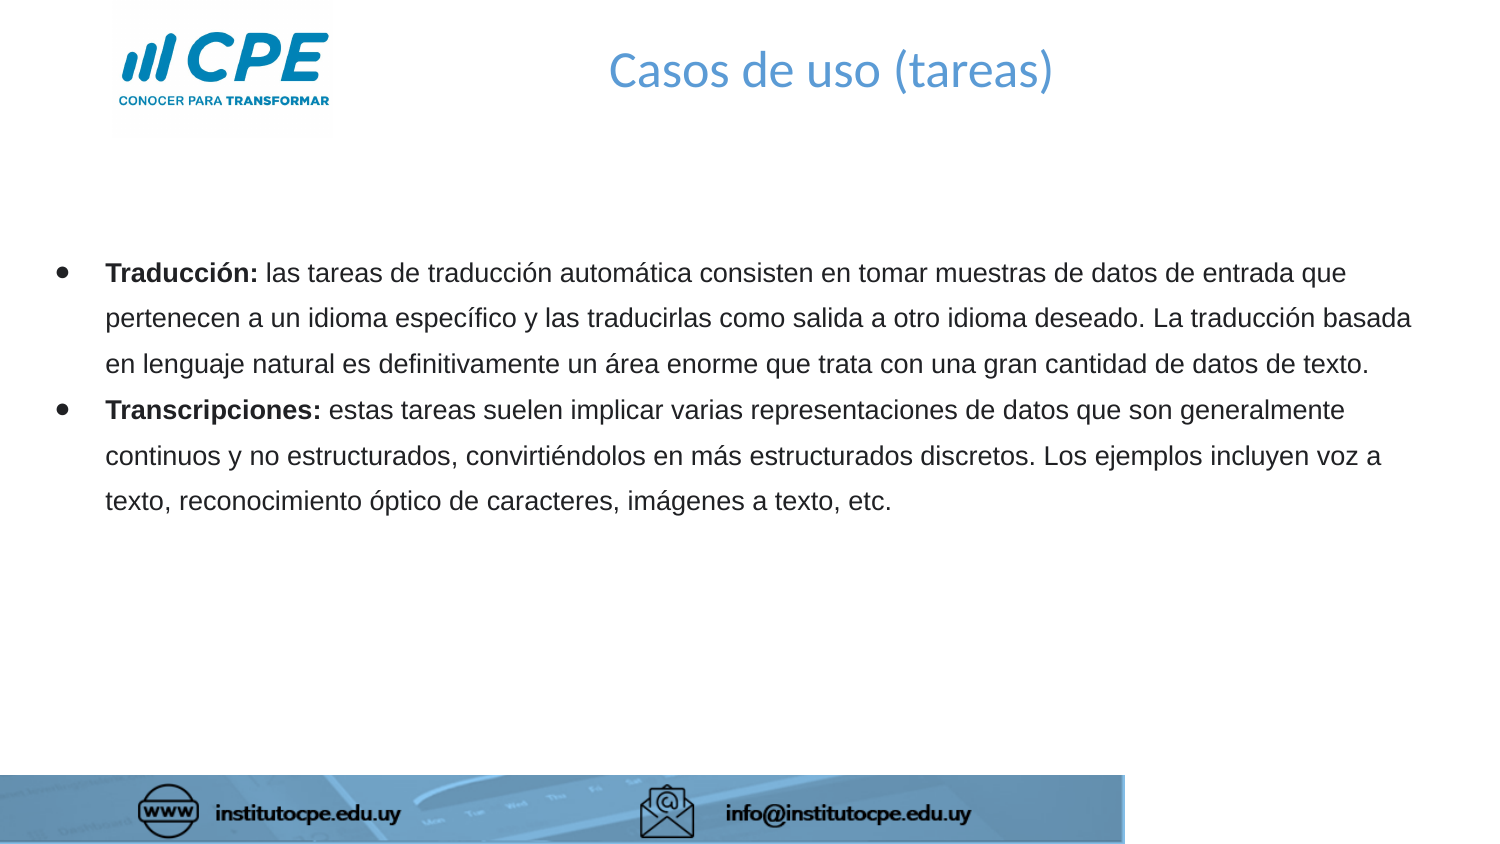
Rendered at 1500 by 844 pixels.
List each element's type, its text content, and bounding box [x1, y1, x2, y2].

picture [112, 0, 333, 139]
title Casos de uso (tareas) [594, 29, 1437, 112]
picture [0, 775, 1125, 844]
text_box Traducción: las tareas de traducción automática consisten en tomar muestras de datos de entrada que pertenecen a un idioma específico y las traducirlas como salida a otro idioma deseado. La traducción basada en lenguaje natural es definitivamente un área enorme que trata con una gran cantidad de datos de texto. Transcripciones: estas tareas suelen implicar varias representaciones de datos que son generalmente continuos y no estructurados, convirtiéndolos en más estructurados discretos. Los ejemplos incluyen voz a texto, reconocimiento óptico de caracteres, imágenes a texto, etc. [15, 160, 1462, 598]
